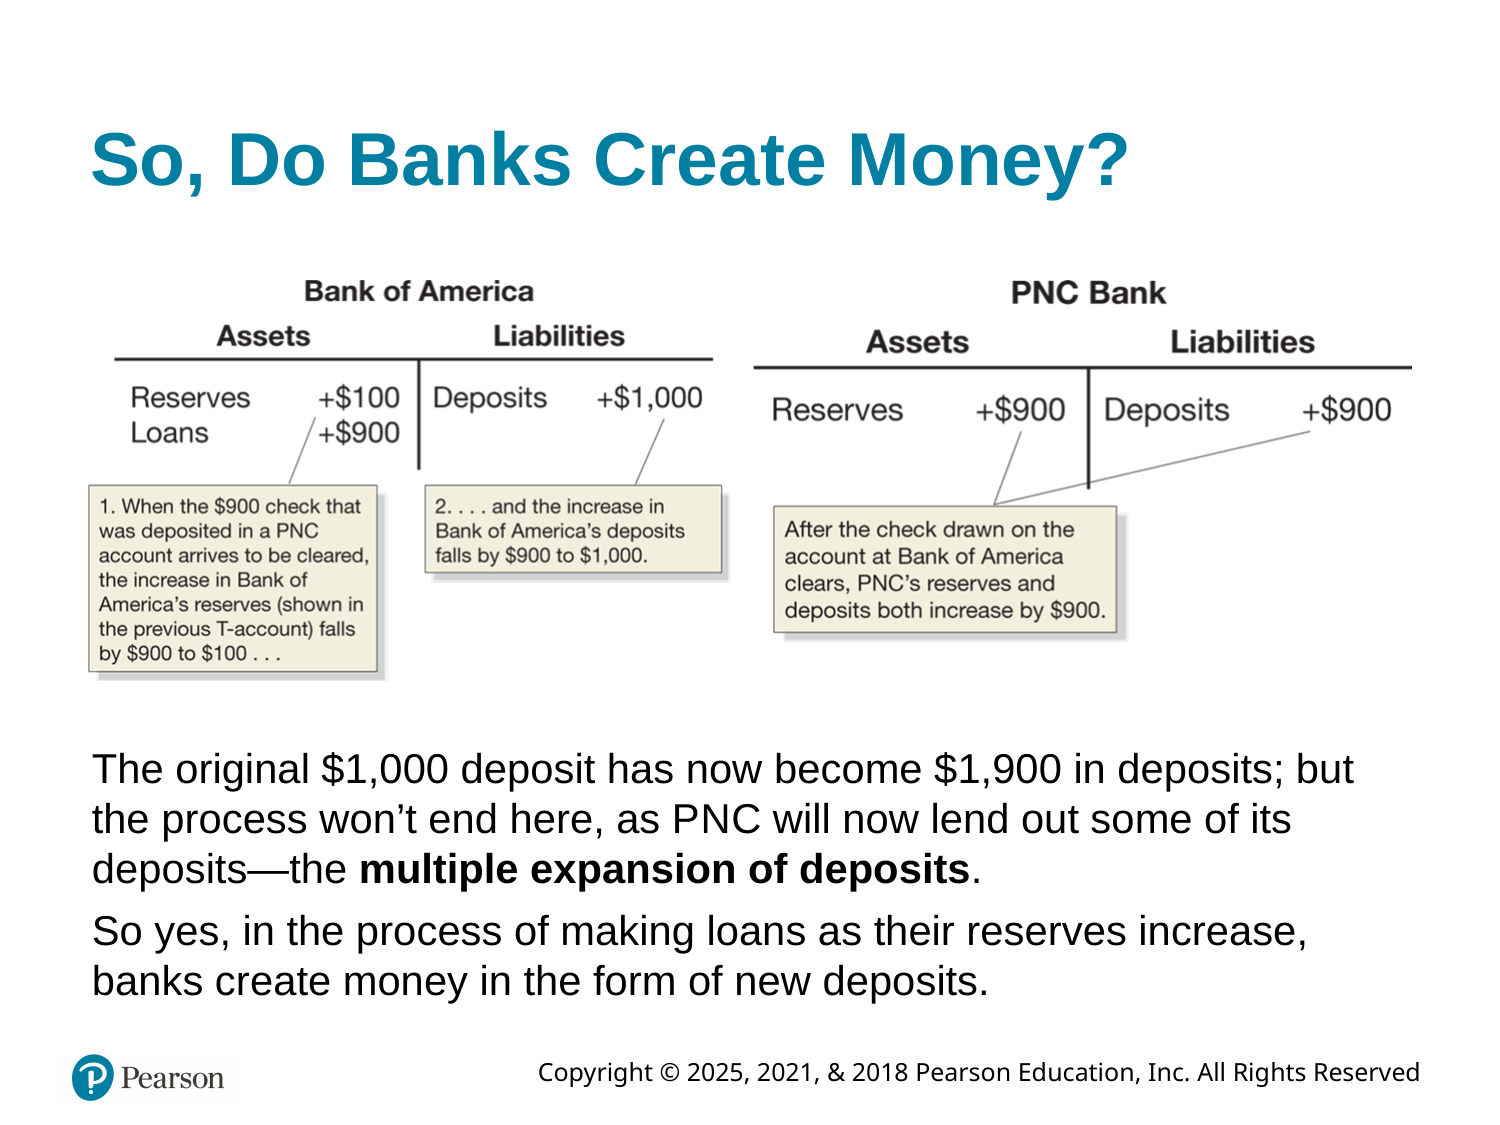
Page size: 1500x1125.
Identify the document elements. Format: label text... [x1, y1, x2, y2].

picture [88, 280, 1412, 681]
title So, Do Banks Create Money? [75, 35, 1425, 216]
picture [51, 1053, 245, 1102]
list The original $1,000 deposit has now become $1,900 in deposits; but the process won’t end here, as P N C will now lend out some of its deposits—the multiple expansion of deposits. So yes, in the process of making loans as their reserves increase, banks create money in the form of new deposits. [76, 726, 1425, 1024]
